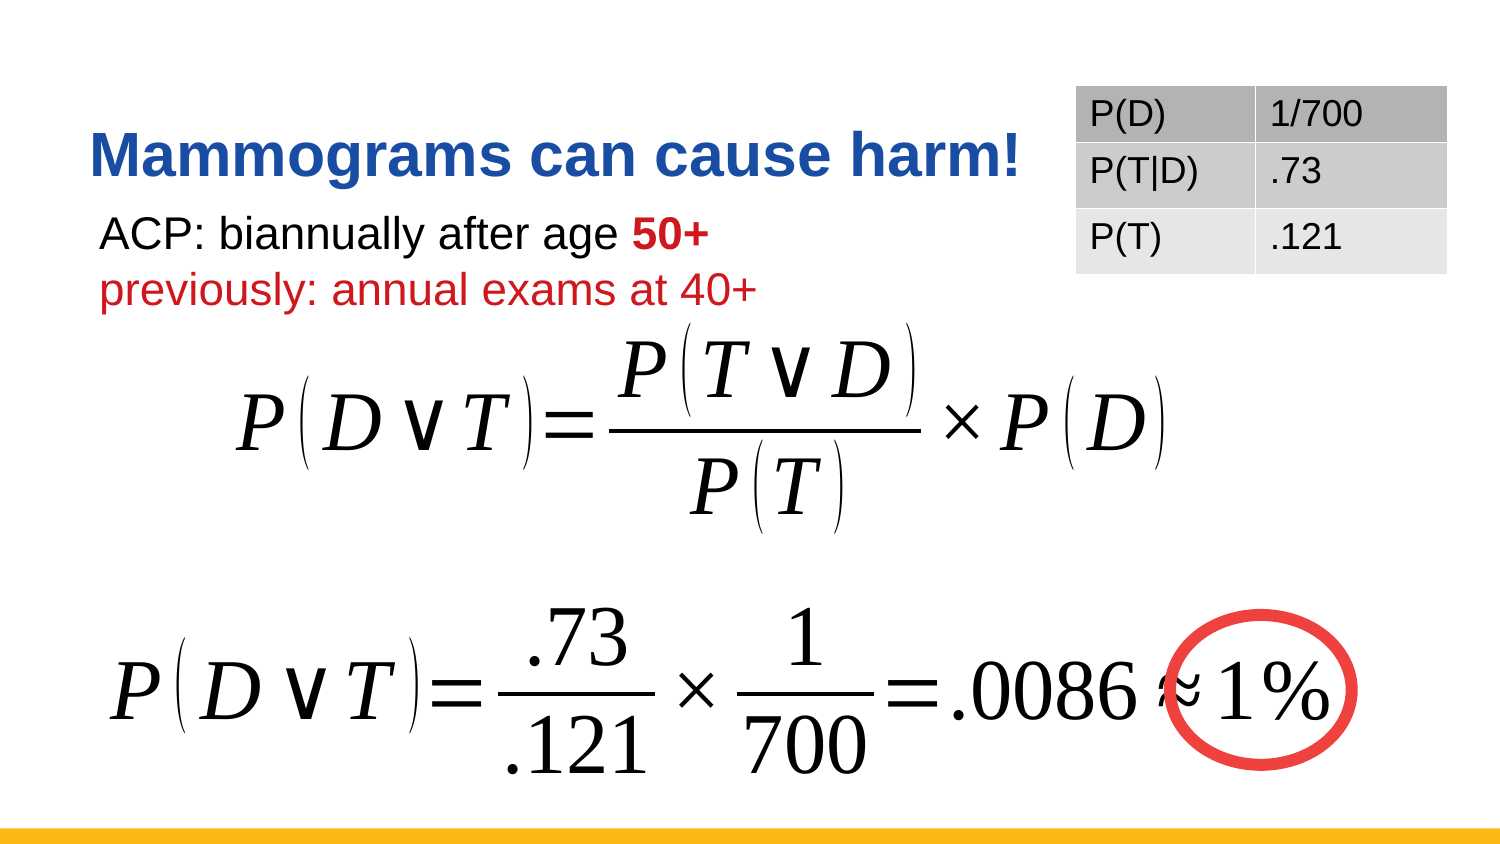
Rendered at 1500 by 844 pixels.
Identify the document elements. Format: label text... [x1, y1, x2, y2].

table_header 1/700 [1256, 86, 1447, 142]
text_box ACP: biannually after age 50+ previously: annual exams at 40+ [84, 196, 774, 314]
text_box Mammograms can cause harm! [75, 0, 1425, 197]
table_cell .73 [1256, 143, 1447, 208]
table_cell P(T|D) [1076, 143, 1255, 208]
table_header P(D) [1076, 86, 1255, 142]
table_cell .121 [1256, 209, 1447, 274]
text_box [1170, 614, 1352, 765]
table_cell P(T) [1076, 209, 1255, 274]
text_box [599, 659, 735, 705]
